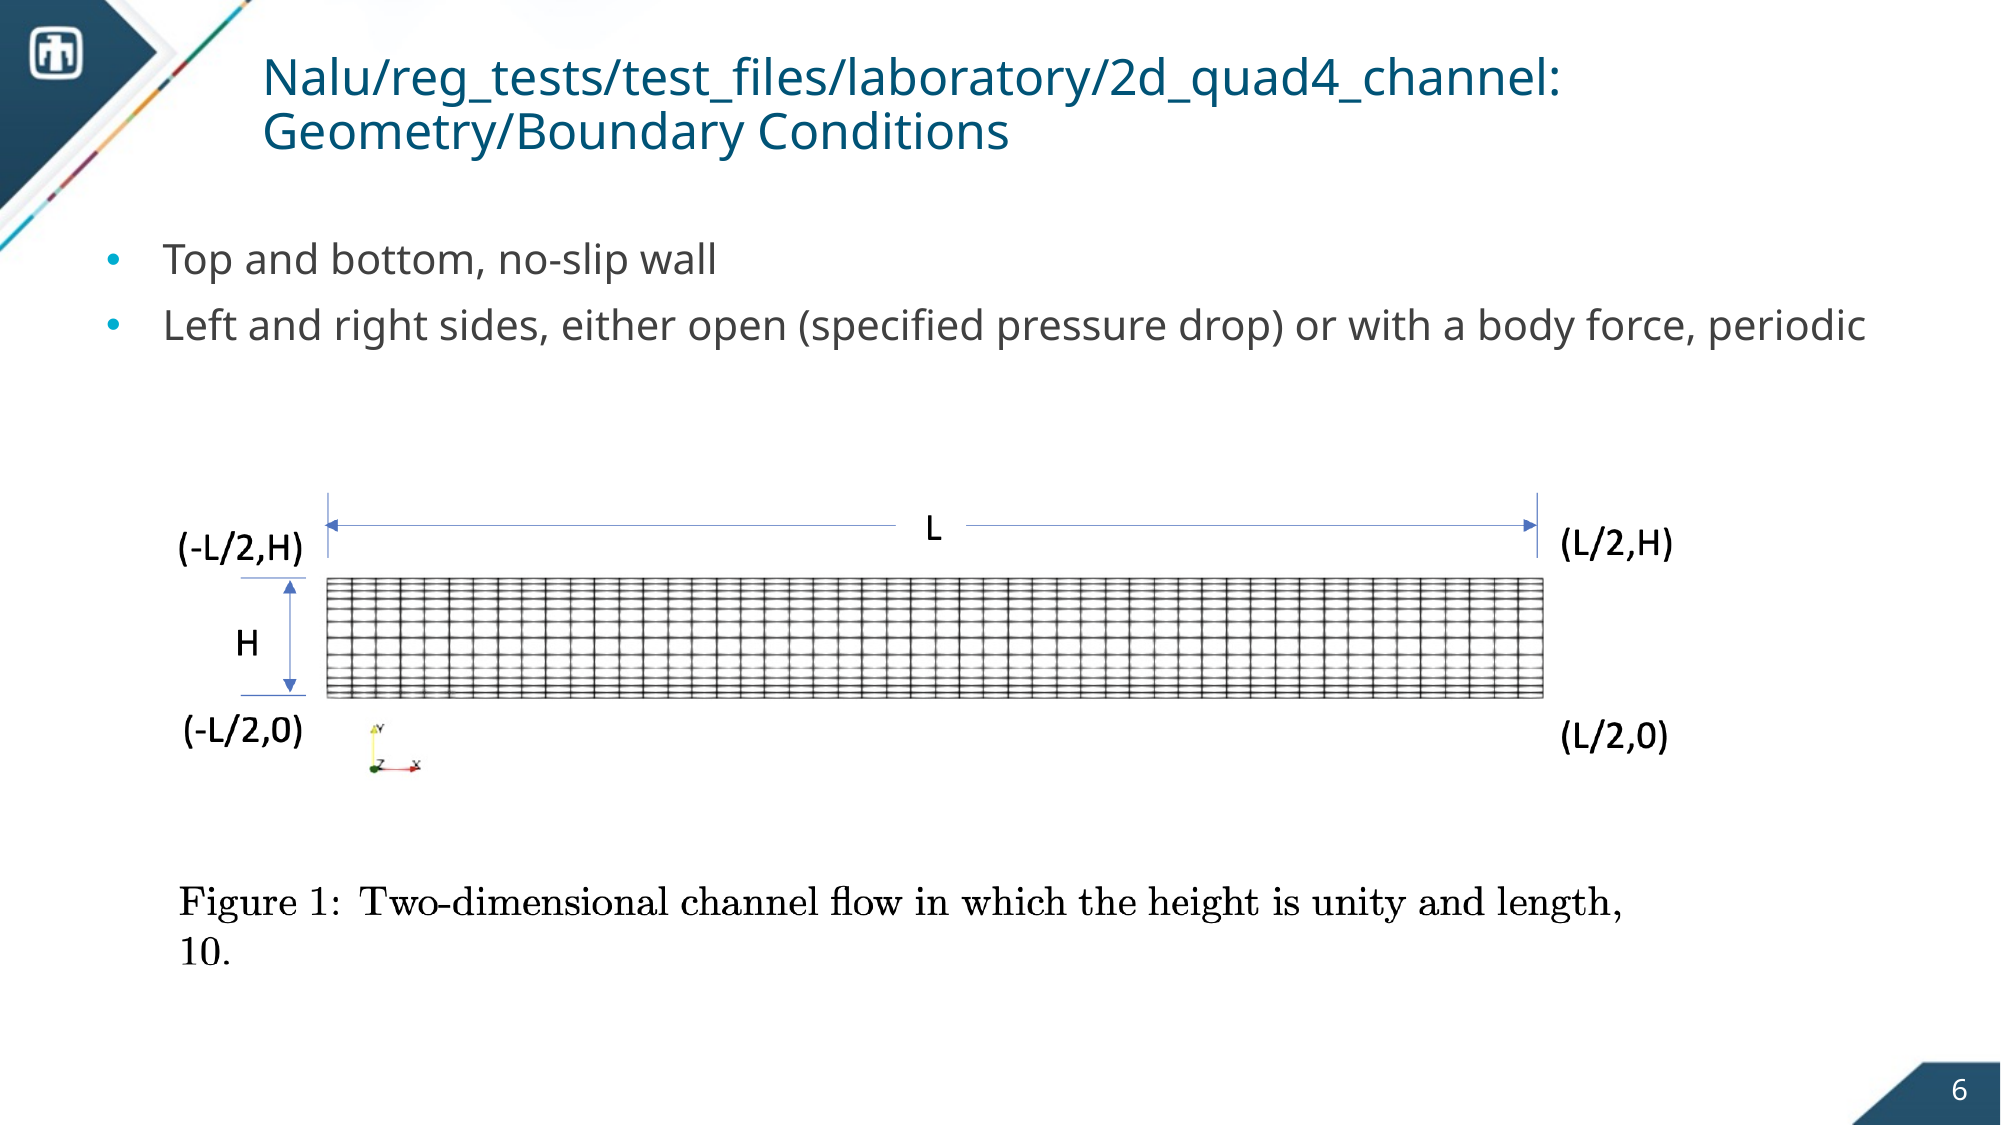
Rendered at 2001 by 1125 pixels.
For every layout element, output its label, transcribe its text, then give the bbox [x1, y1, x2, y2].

list Top and bottom, no-slip wall Left and right sides, either open (specified pressure drop) or with a body force, periodic [106, 231, 1919, 1122]
title Nalu/reg_tests/test_files/laboratory/2d_quad4_channel: Geometry/Boundary Conditions [262, 42, 1919, 170]
picture [0, 0, 2001, 1125]
slide_number 6 [1919, 1061, 2000, 1122]
